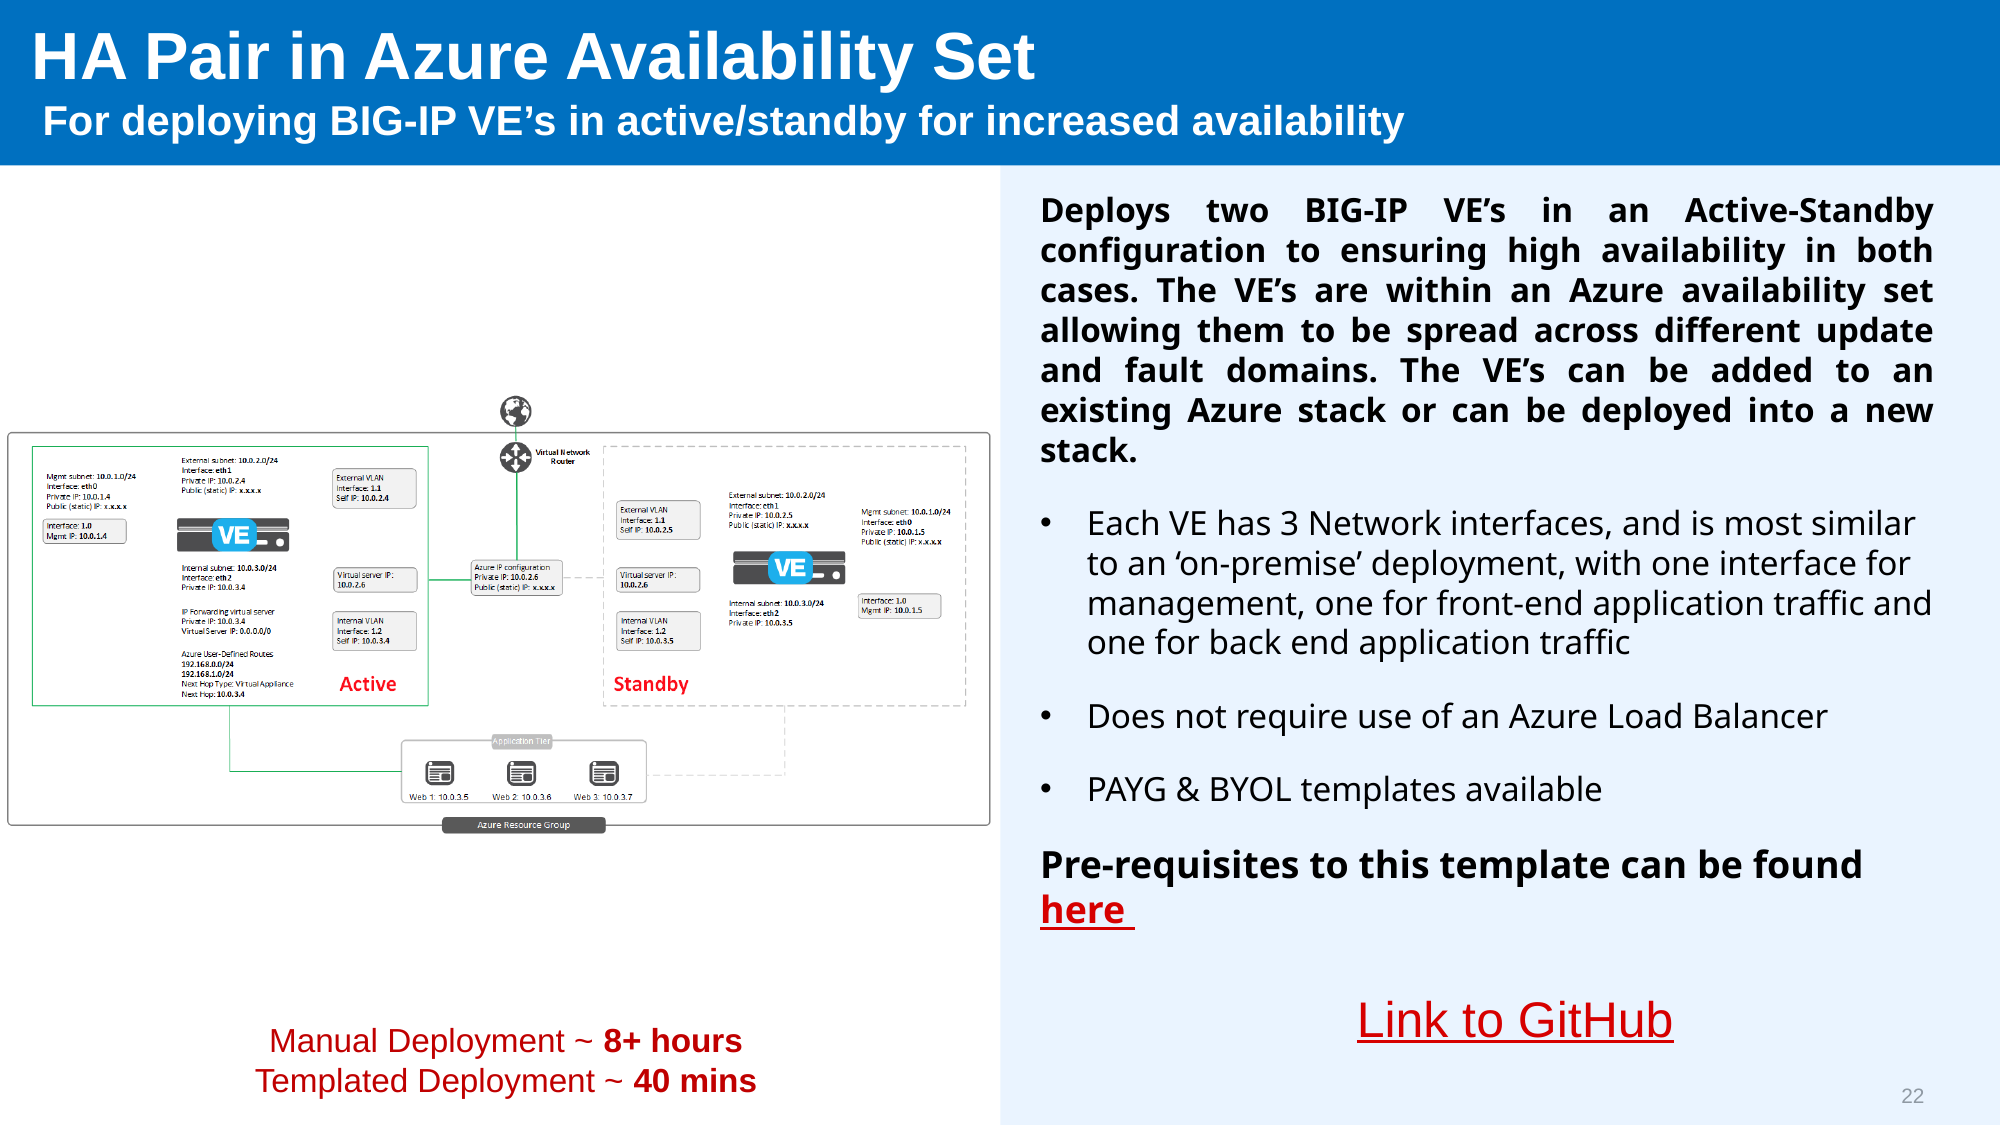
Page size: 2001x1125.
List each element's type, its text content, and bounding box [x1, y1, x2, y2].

picture [6, 395, 991, 836]
text_box Manual Deployment ~ 8+ hours Templated Deployment ~ 40 mins [95, 994, 917, 1125]
text_box For deploying BIG-IP VE’s in active/standby for increased availability [27, 86, 1421, 152]
text_box [999, 166, 2000, 1125]
text_box HA Pair in Azure Availability Set [6, 0, 1638, 120]
text_box Deploys two BIG-IP VE’s in an Active-Standby configuration to ensuring high availability in both cases. The VE’s are within an Azure availability set allowing them to be spread across different update and fault domains. The VE’s can be added to an existing Azure stack or can be deployed into a new stack. Each VE has 3 Network interfaces, and is most similar to an ‘on-premise’ deployment, with one interface for management, one for front-end application traffic and one for back end application traffic Does not require use of an Azure Load Balancer PAYG & BYOL templates available Pre-requisites to this template can be found here [1025, 181, 1950, 945]
text_box Link to GitHub [1331, 961, 1700, 1073]
text_box [0, 0, 2000, 166]
